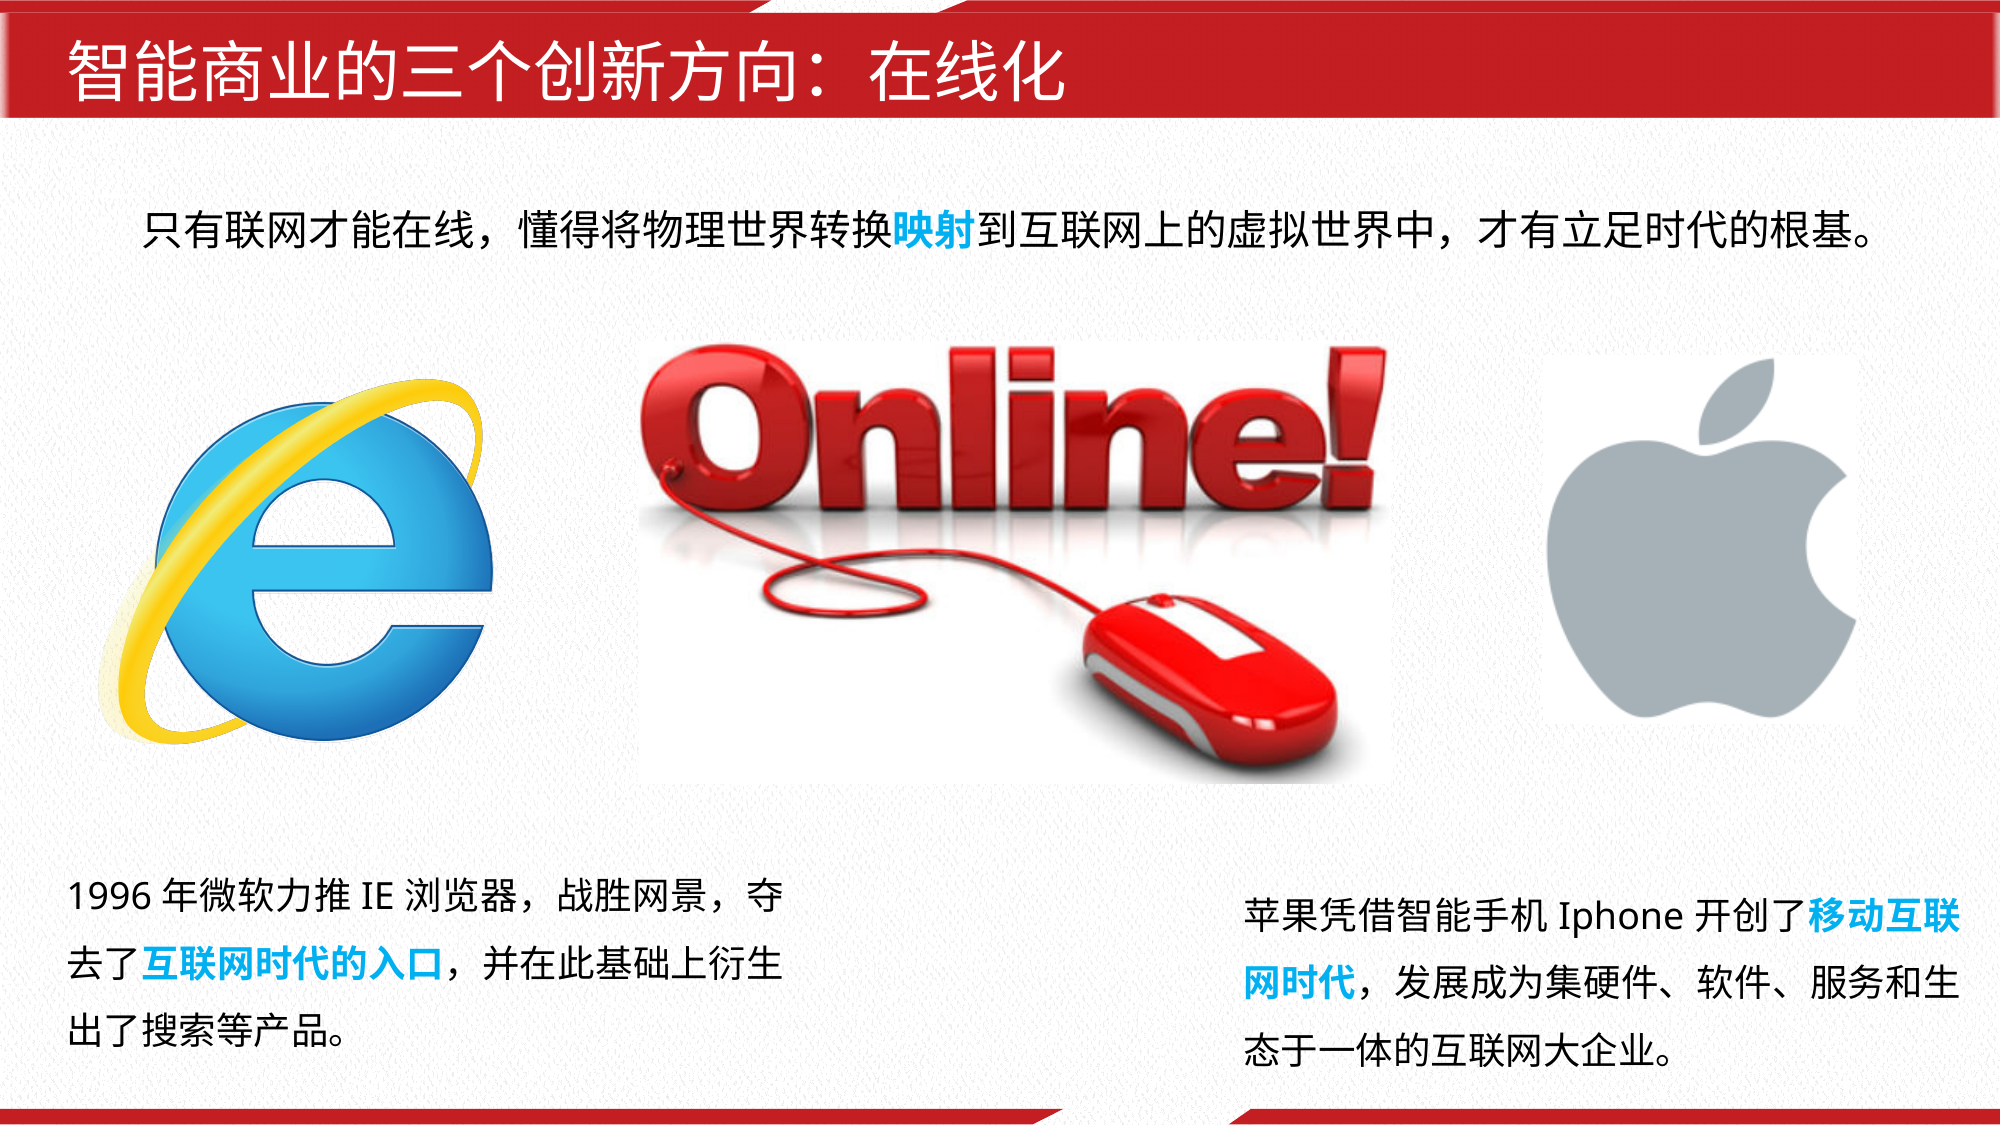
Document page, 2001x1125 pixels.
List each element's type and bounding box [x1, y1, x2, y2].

picture [638, 340, 1392, 784]
picture [95, 376, 496, 749]
picture [1543, 355, 1857, 724]
text_box [0, 118, 2000, 1125]
text_box [0, 0, 2000, 12]
picture [0, 12, 2000, 118]
